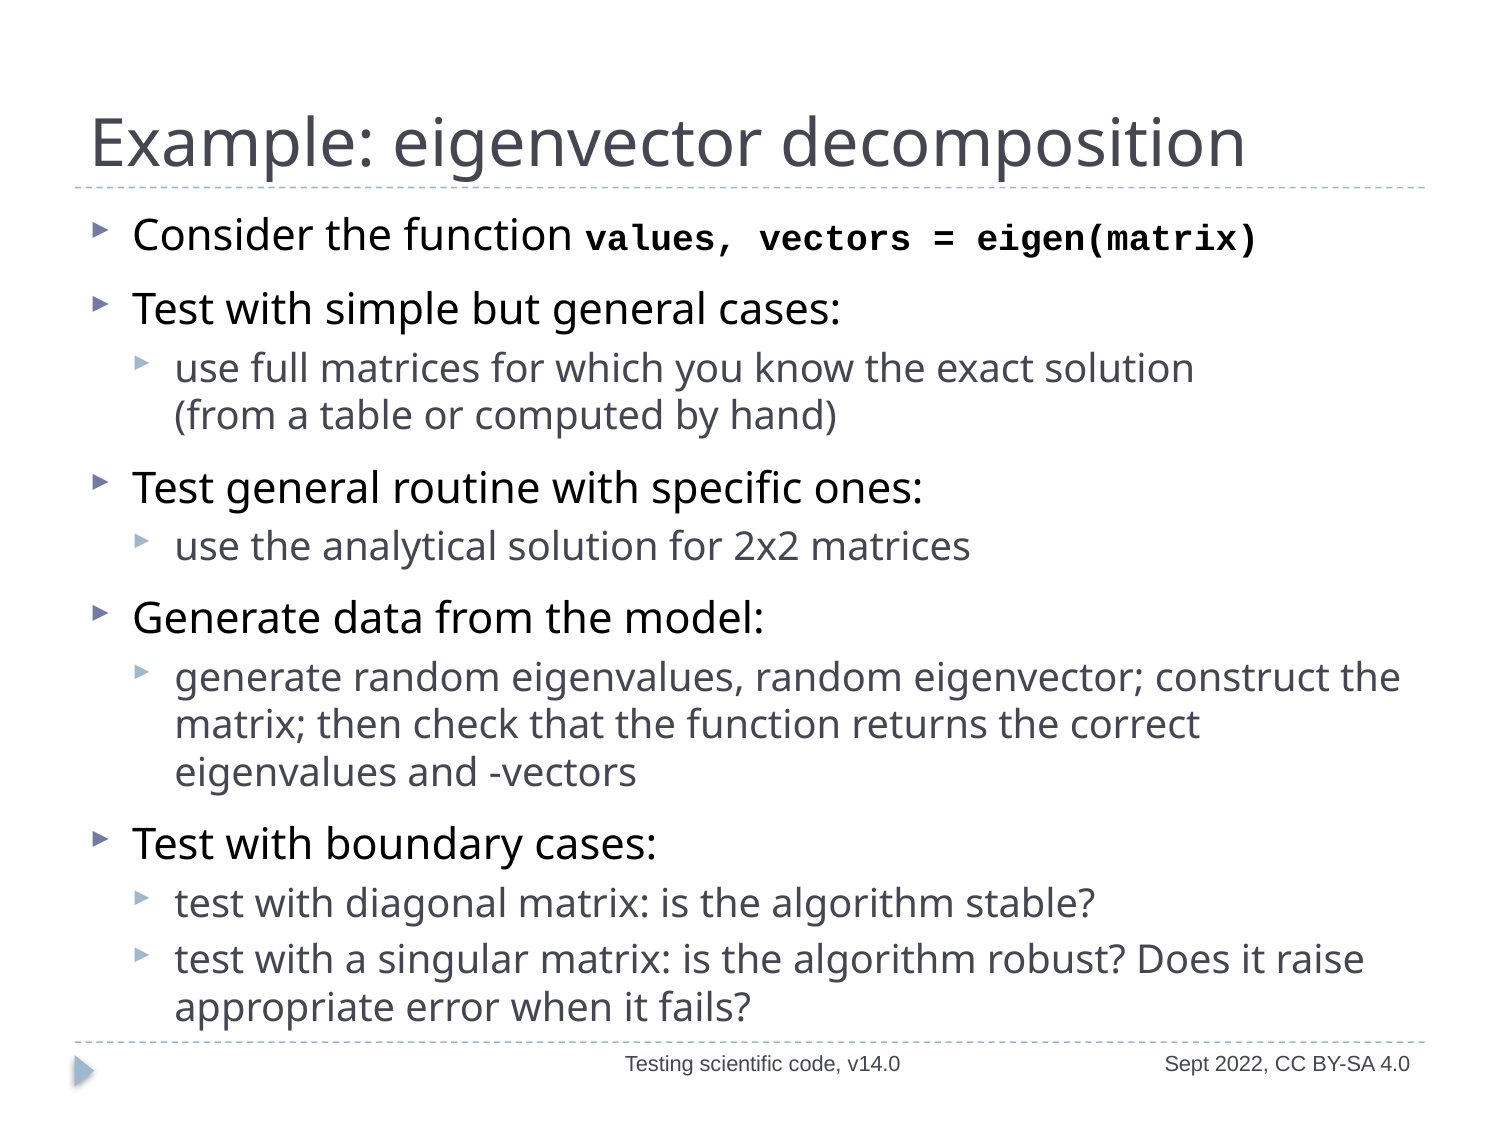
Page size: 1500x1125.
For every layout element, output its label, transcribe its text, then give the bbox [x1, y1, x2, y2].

footer Testing scientific code, v14.0 [475, 1042, 1051, 1103]
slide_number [1051, 1042, 1426, 1103]
list Consider the function values, vectors = eigen(matrix) Test with simple but general cases: use full matrices for which you know the exact solution (from a table or computed by hand) Test general routine with specific ones: use the analytical solution for 2x2 matrices Generate data from the model: generate random eigenvalues, random eigenvector; construct the matrix; then check that the function returns the correct eigenvalues and -vectors Test with boundary cases: test with diagonal matrix: is the algorithm stable? test with a singular matrix: is the algorithm robust? Does it raise appropriate error when it fails? [75, 200, 1447, 1043]
title Example: eigenvector decomposition [75, 24, 1425, 188]
